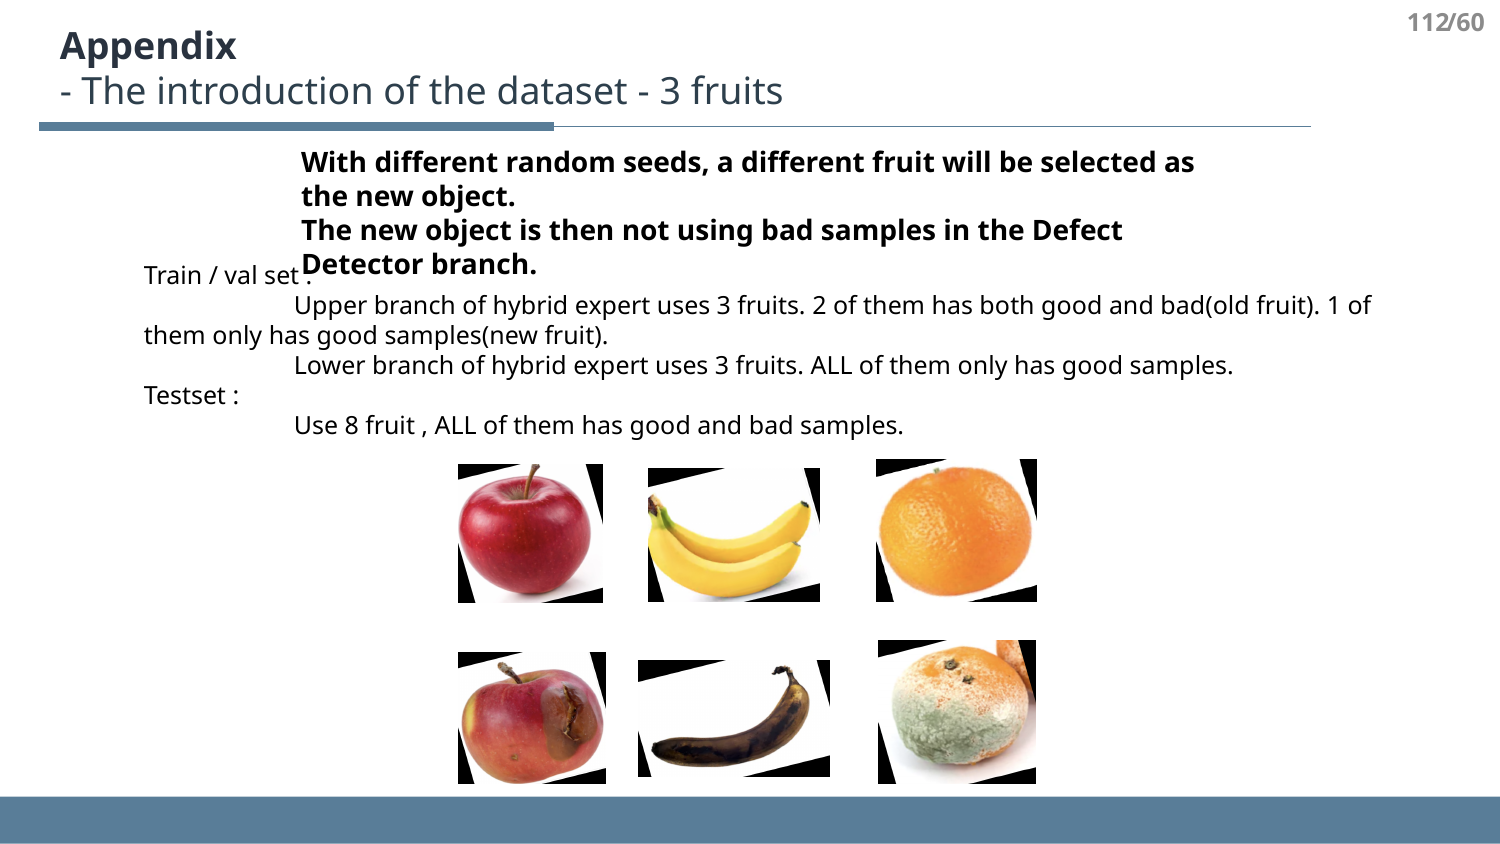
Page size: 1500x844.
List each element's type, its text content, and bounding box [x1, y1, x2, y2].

slide_number 112 [1162, 0, 1465, 48]
text_box Appendix - The introduction of the dataset - 3 fruits [44, 14, 799, 120]
text_box Train / val set : Upper branch of hybrid expert uses 3 fruits. 2 of them has both good and bad(old fruit). 1 of them only has good samples(new fruit). Lower branch of hybrid expert uses 3 fruits. ALL of them only has good samples. Testset : Use 8 fruit , ALL of them has good and bad samples. [129, 252, 1440, 447]
text_box With different random seeds, a different fruit will be selected as the new object. The new object is then not using bad samples in the Defect Detector branch. [286, 137, 1214, 252]
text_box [458, 459, 1037, 784]
footer /60 [1465, 1, 1500, 47]
